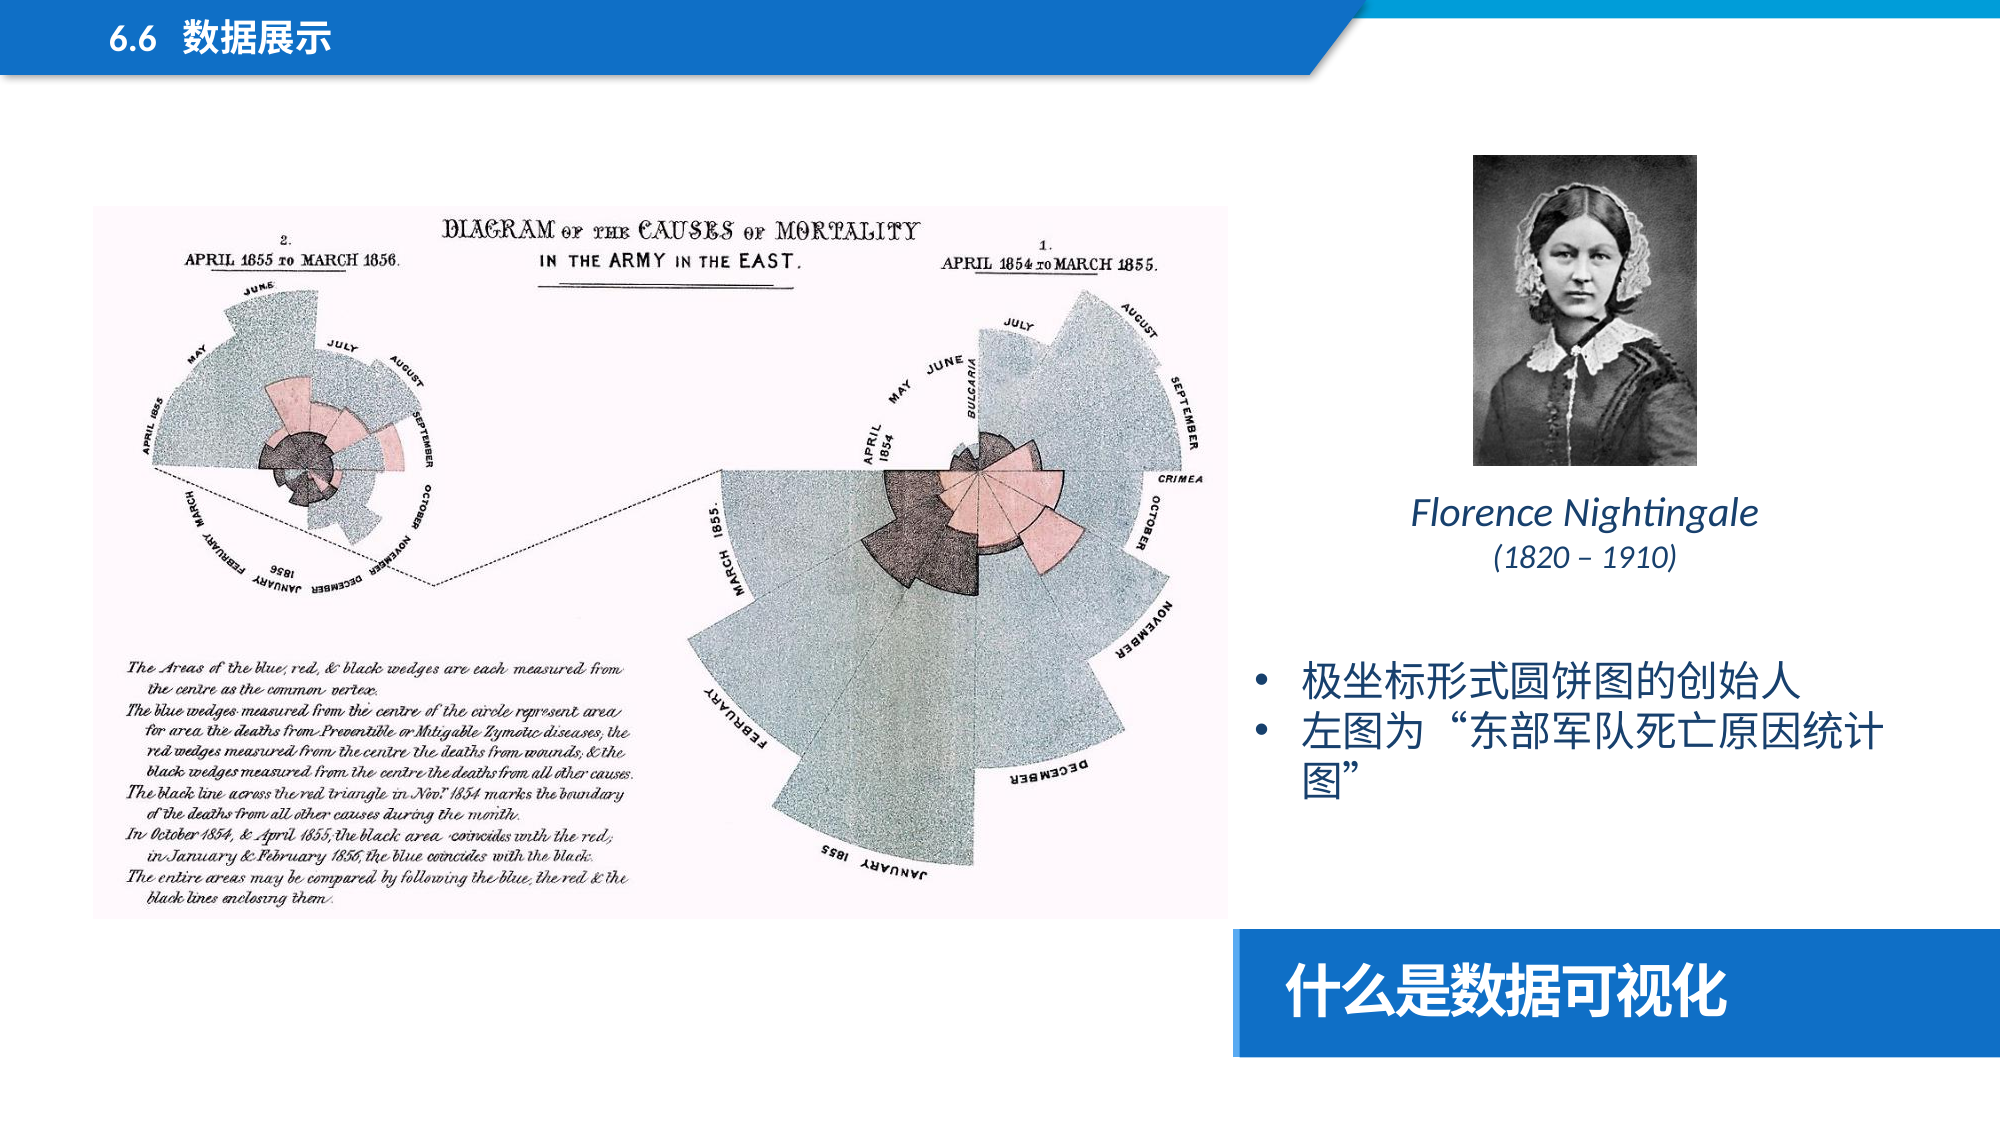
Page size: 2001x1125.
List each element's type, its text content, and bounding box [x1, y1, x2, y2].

list 6.6 数据展示 [93, 11, 1138, 68]
picture [1473, 155, 1697, 466]
text_box Florence Nightingale (1820 – 1910) [1395, 477, 1775, 583]
text_box 极坐标形式圆饼图的创始人 左图为“东部军队死亡原因统计图” [1239, 647, 1977, 812]
picture [93, 206, 1228, 919]
list 什么是数据可视化 [1239, 929, 2000, 1058]
